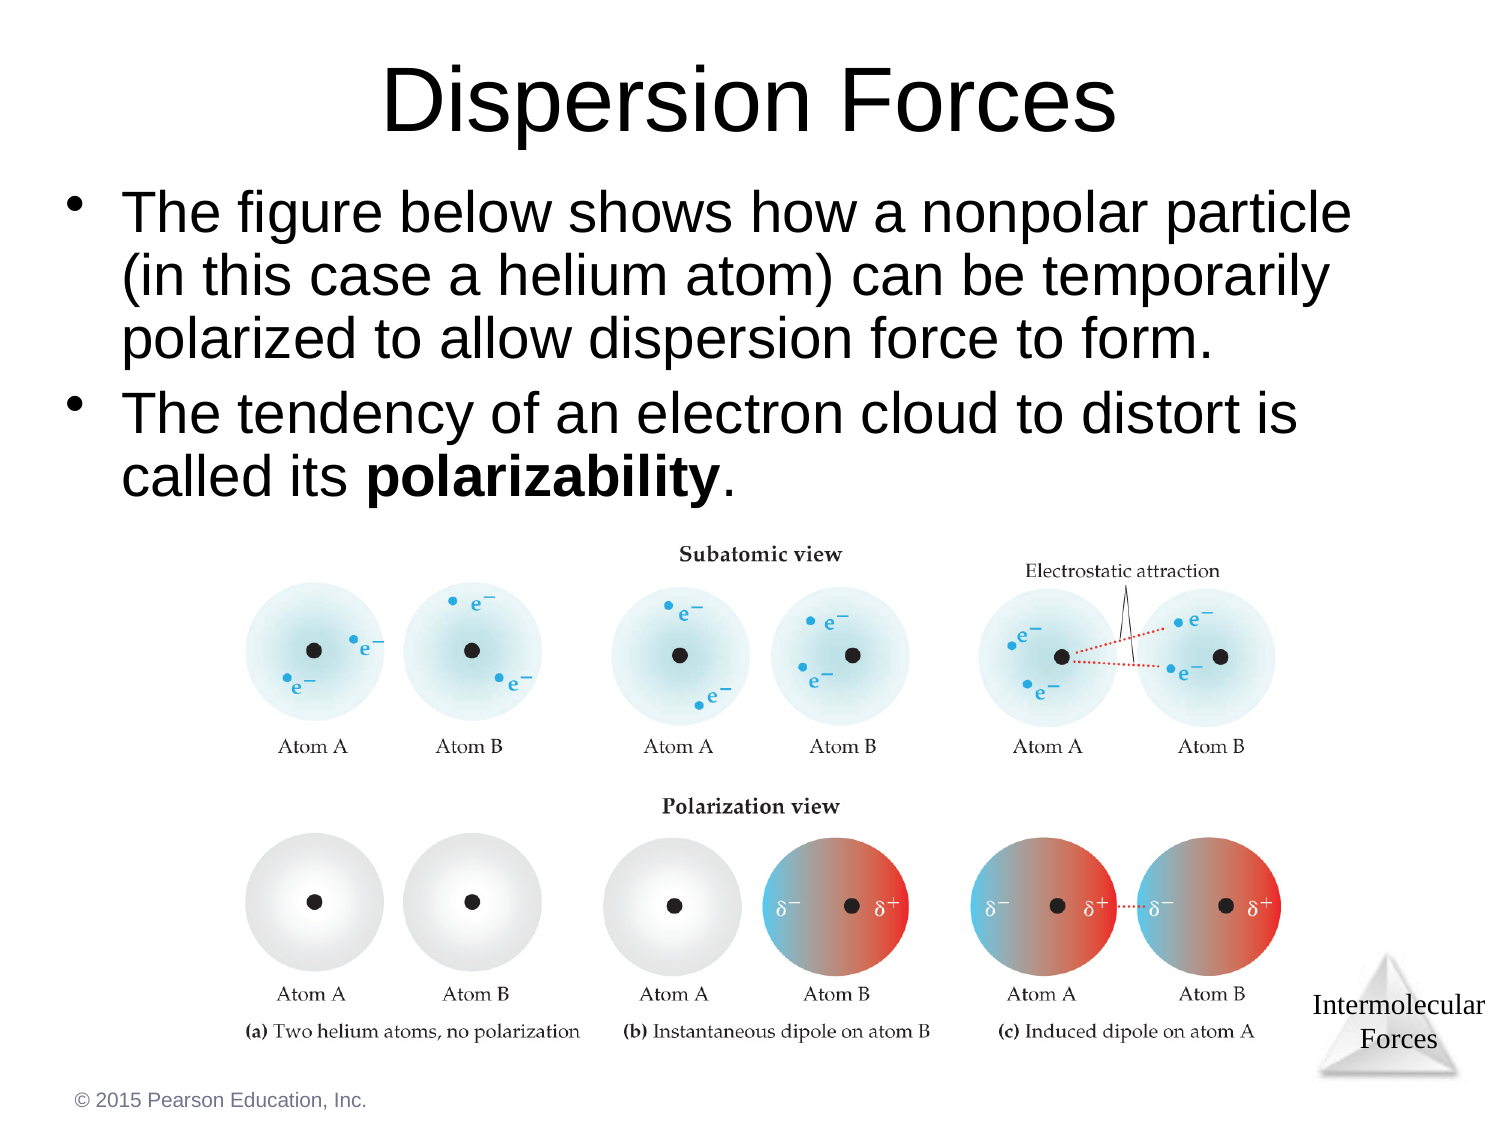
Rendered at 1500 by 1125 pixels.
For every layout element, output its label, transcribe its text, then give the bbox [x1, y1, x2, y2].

picture [237, 537, 1500, 1125]
title Dispersion Forces [112, 1, 1388, 174]
list The figure below shows how a nonpolar particle (in this case a helium atom) can be temporarily polarized to allow dispersion force to form. The tendency of an electron cloud to distort is called its polarizability. [50, 174, 1488, 515]
